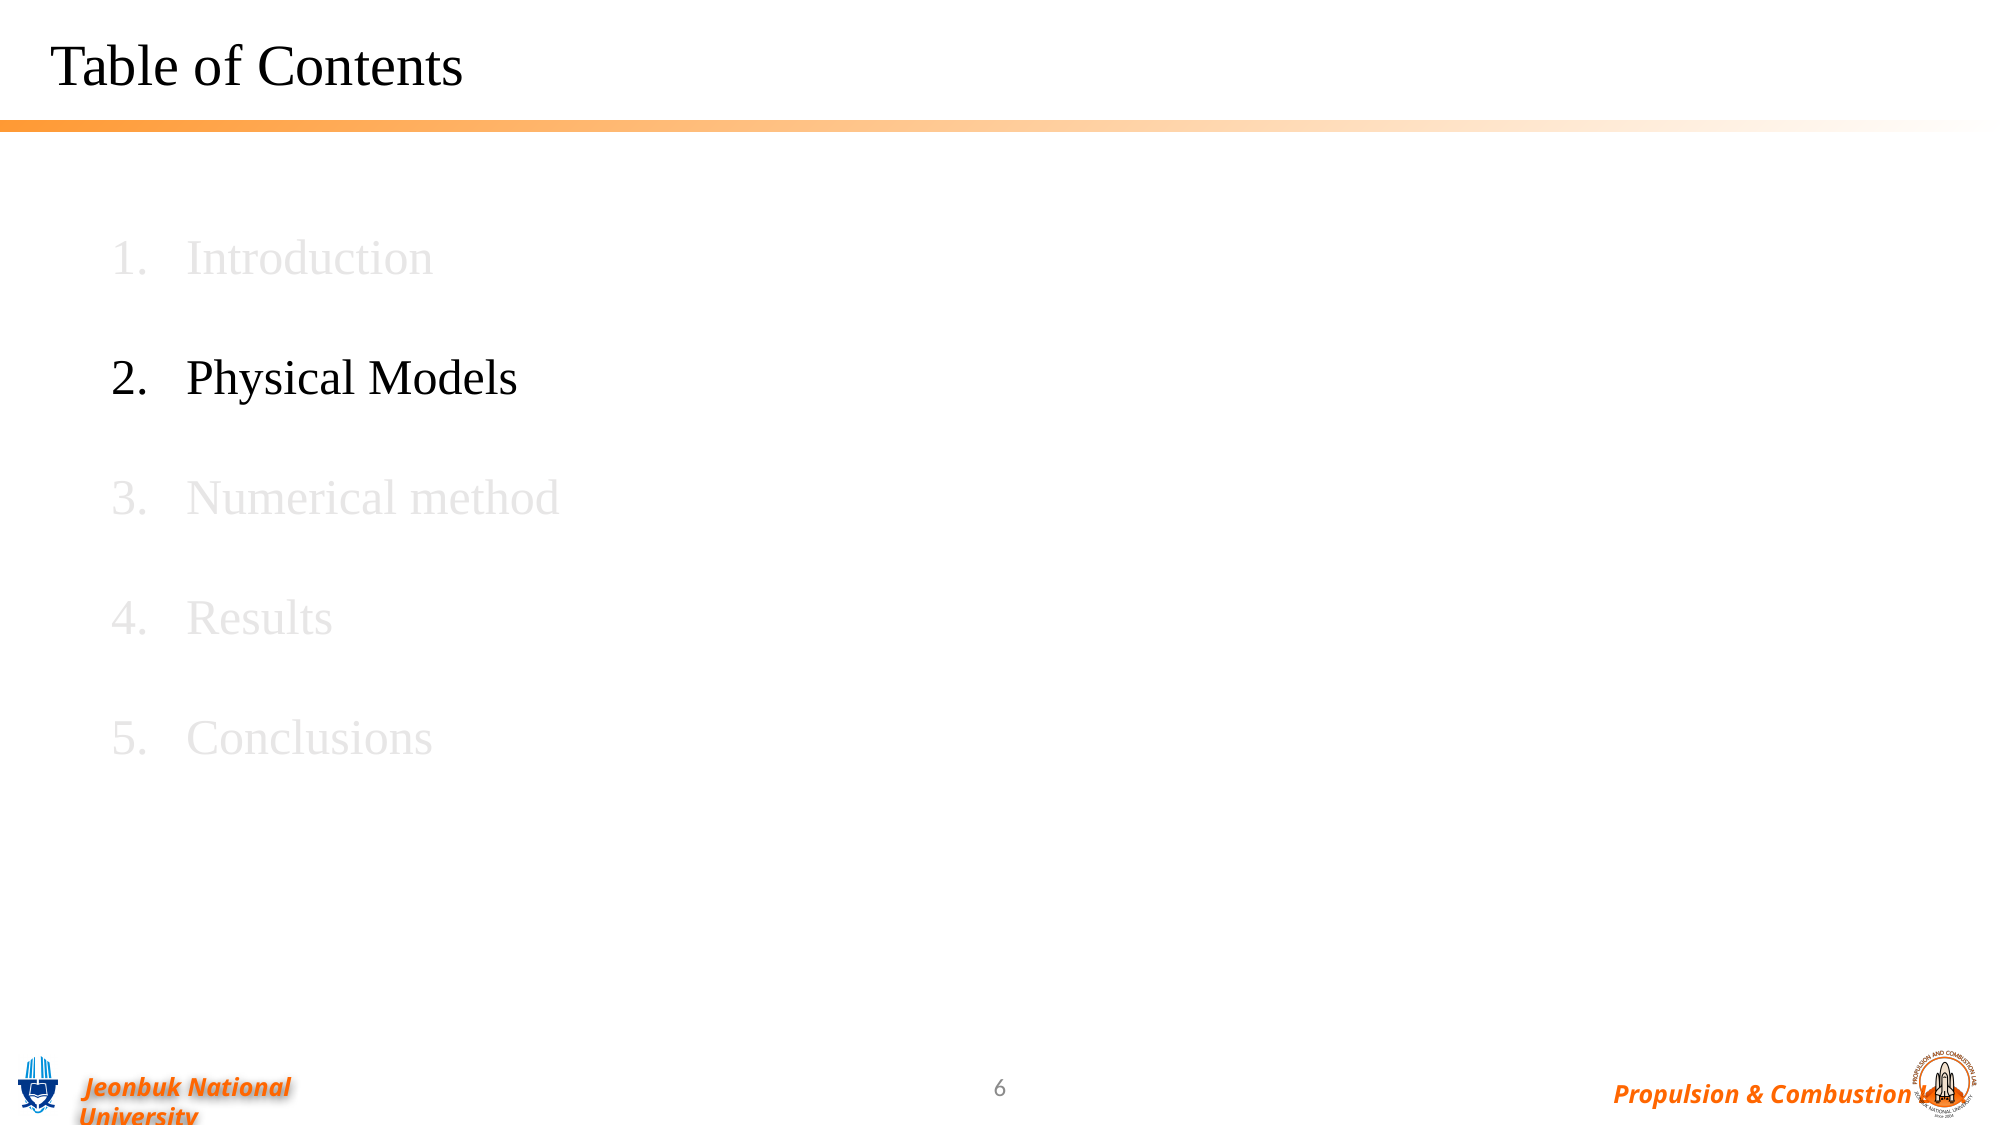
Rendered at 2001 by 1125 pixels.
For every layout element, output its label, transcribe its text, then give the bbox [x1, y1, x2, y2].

picture [18, 1054, 58, 1116]
picture [1901, 1039, 1988, 1125]
slide_number 6 [774, 1049, 1225, 1110]
text_box Table of Contents [36, 19, 1348, 105]
text_box Introduction Physical Models Numerical method Results Conclusions [96, 217, 1348, 833]
